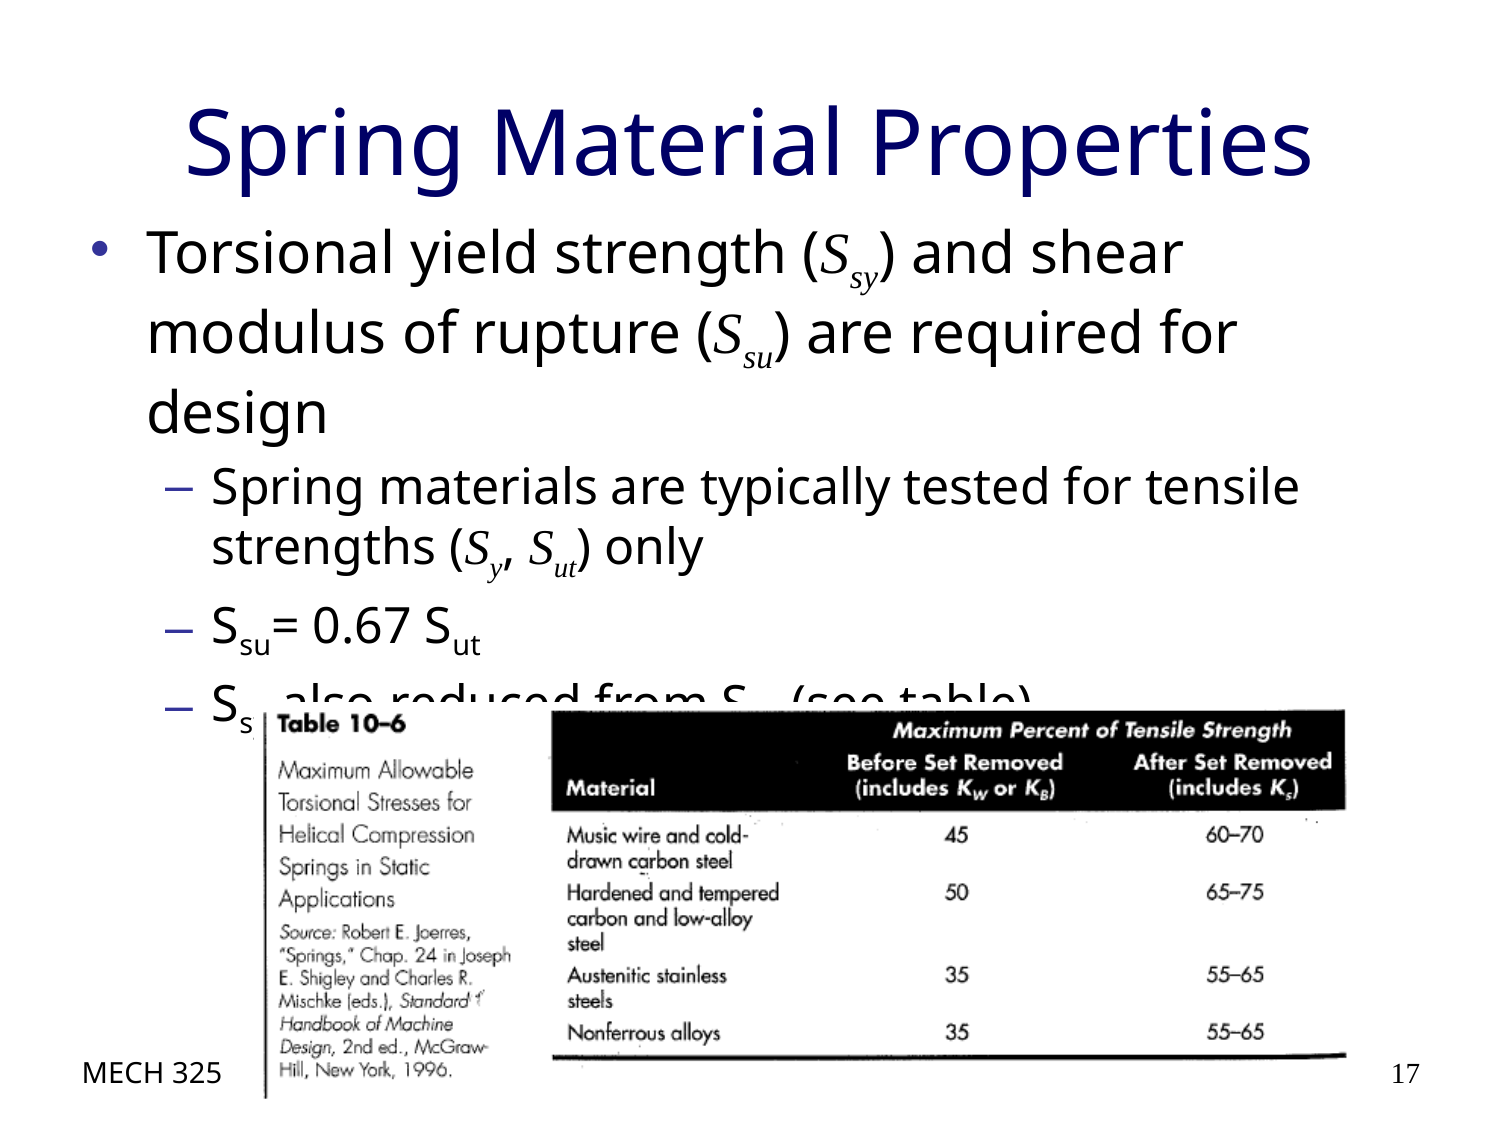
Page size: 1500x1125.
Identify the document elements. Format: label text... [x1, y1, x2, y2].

title Spring Material Properties [74, 44, 1426, 207]
slide_number 17 [1085, 1046, 1436, 1125]
footer MECH 325 [66, 1046, 542, 1125]
list Torsional yield strength (Ssy) and shear modulus of rupture (Ssu) are required for design Spring materials are typically tested for tensile strengths (Sy, Sut) only Ssu= 0.67 Sut Ssy also reduced from Sut (see table) [74, 207, 1426, 951]
picture [253, 702, 1361, 1107]
